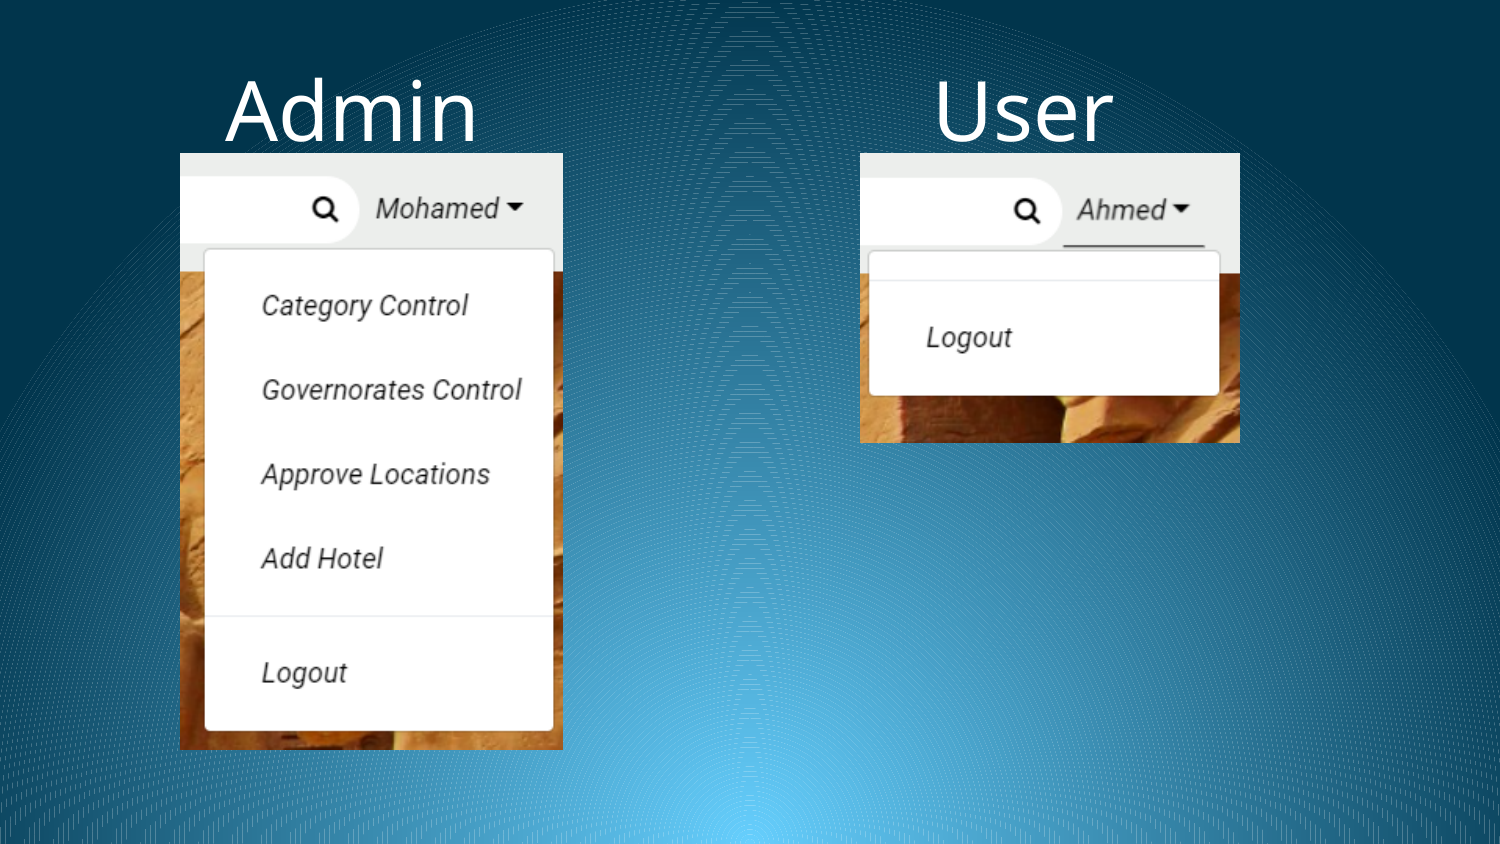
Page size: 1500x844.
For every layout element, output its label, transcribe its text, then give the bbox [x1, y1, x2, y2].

picture [860, 152, 1245, 443]
picture [172, 152, 564, 751]
text_box User [918, 50, 1269, 166]
text_box Admin [210, 50, 496, 151]
